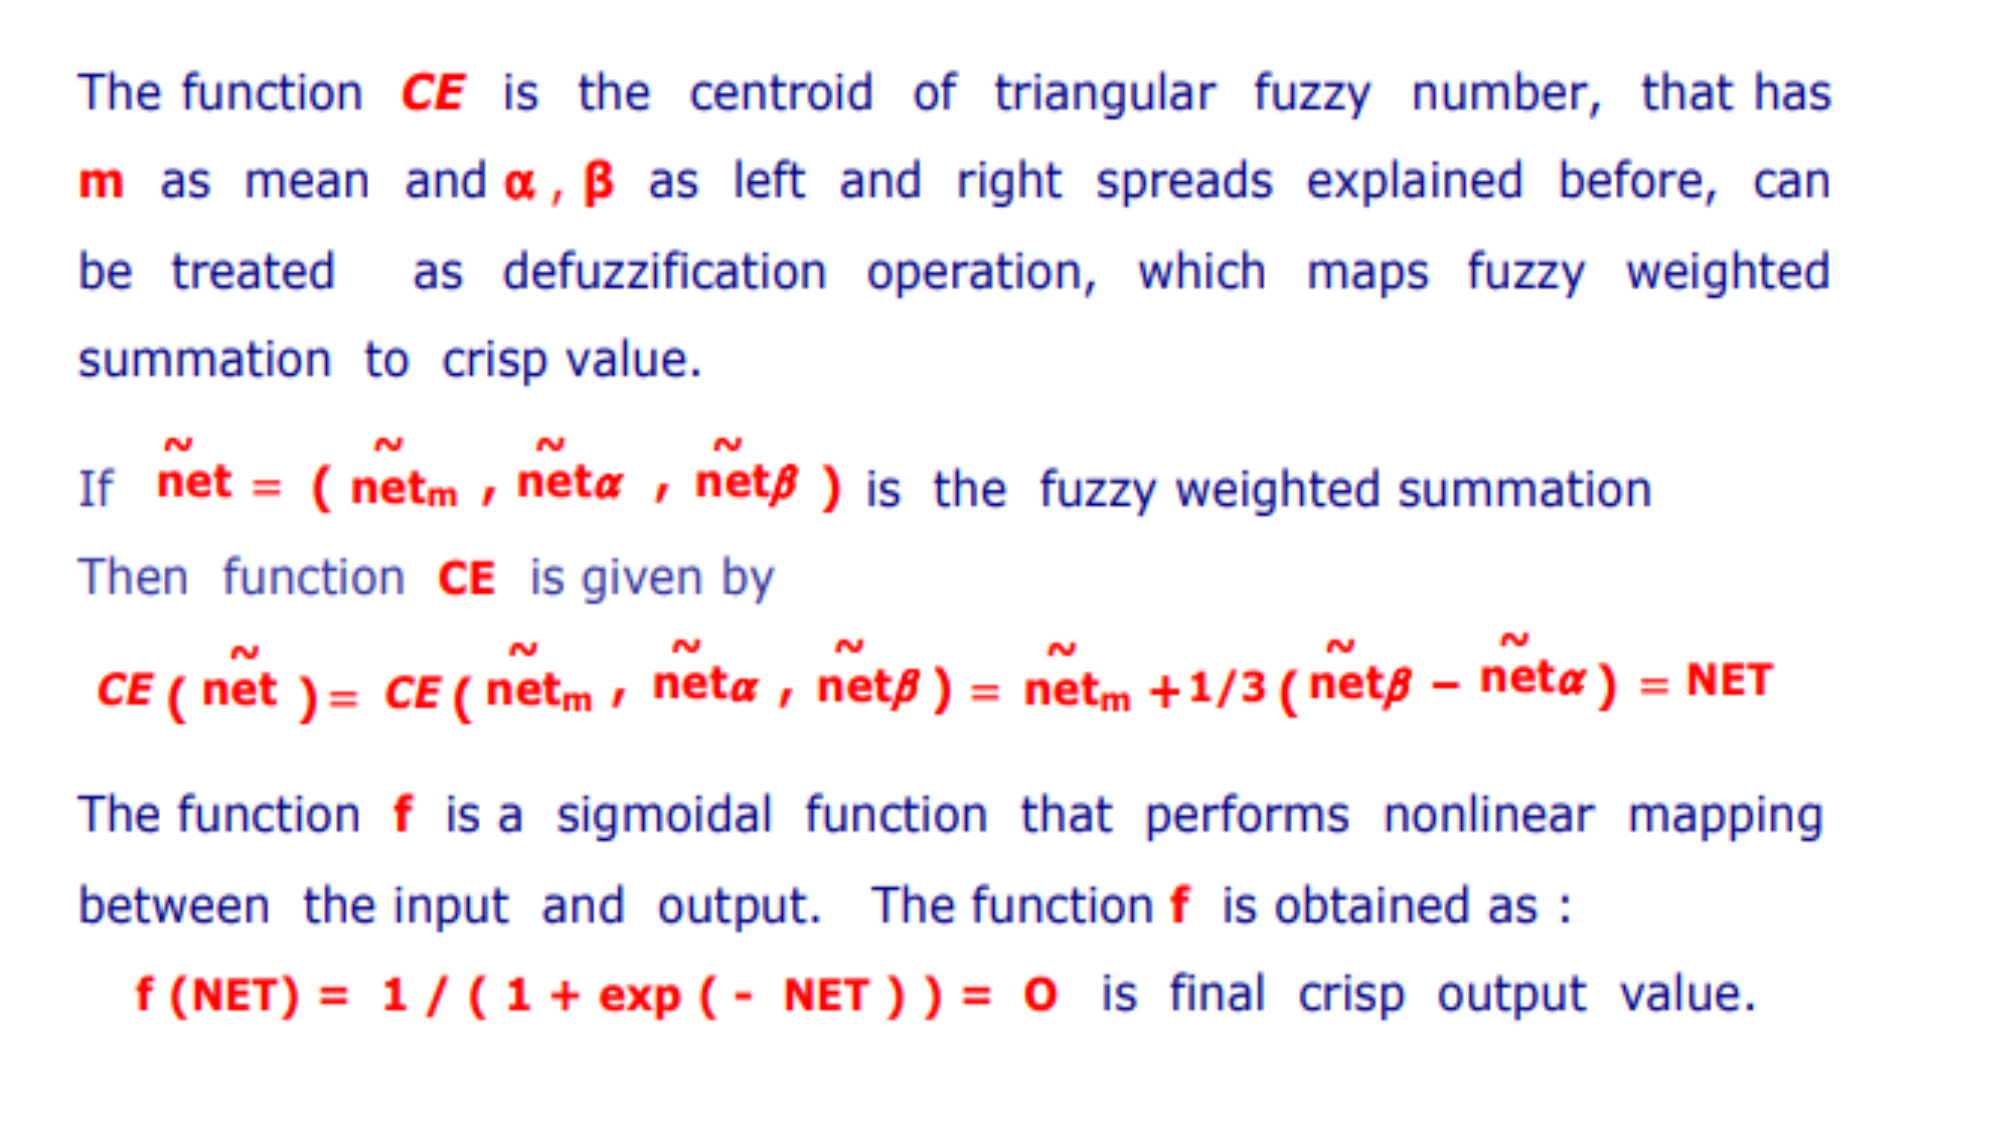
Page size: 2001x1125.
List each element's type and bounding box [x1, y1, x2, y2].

picture [0, 39, 1935, 1044]
